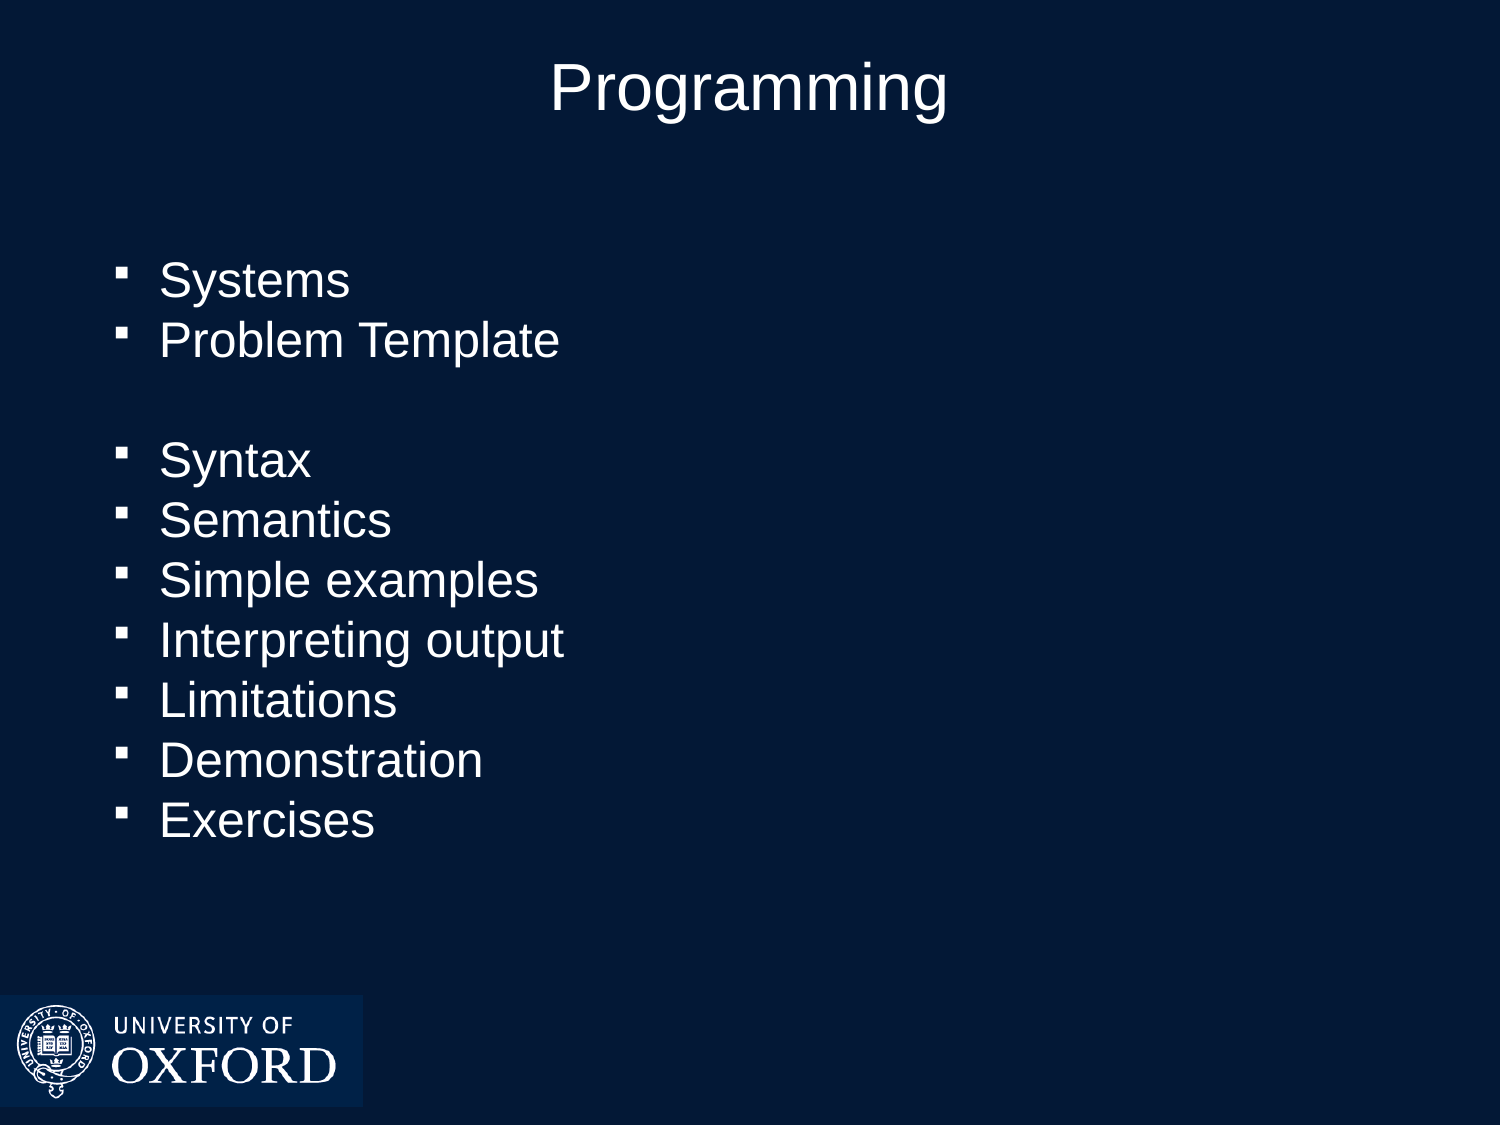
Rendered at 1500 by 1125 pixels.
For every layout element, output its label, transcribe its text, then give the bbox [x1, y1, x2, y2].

list Systems Problem Template Syntax Semantics Simple examples Interpreting output Limitations Demonstration Exercises [112, 247, 1388, 923]
picture [0, 995, 363, 1107]
title Programming [112, 47, 1388, 201]
